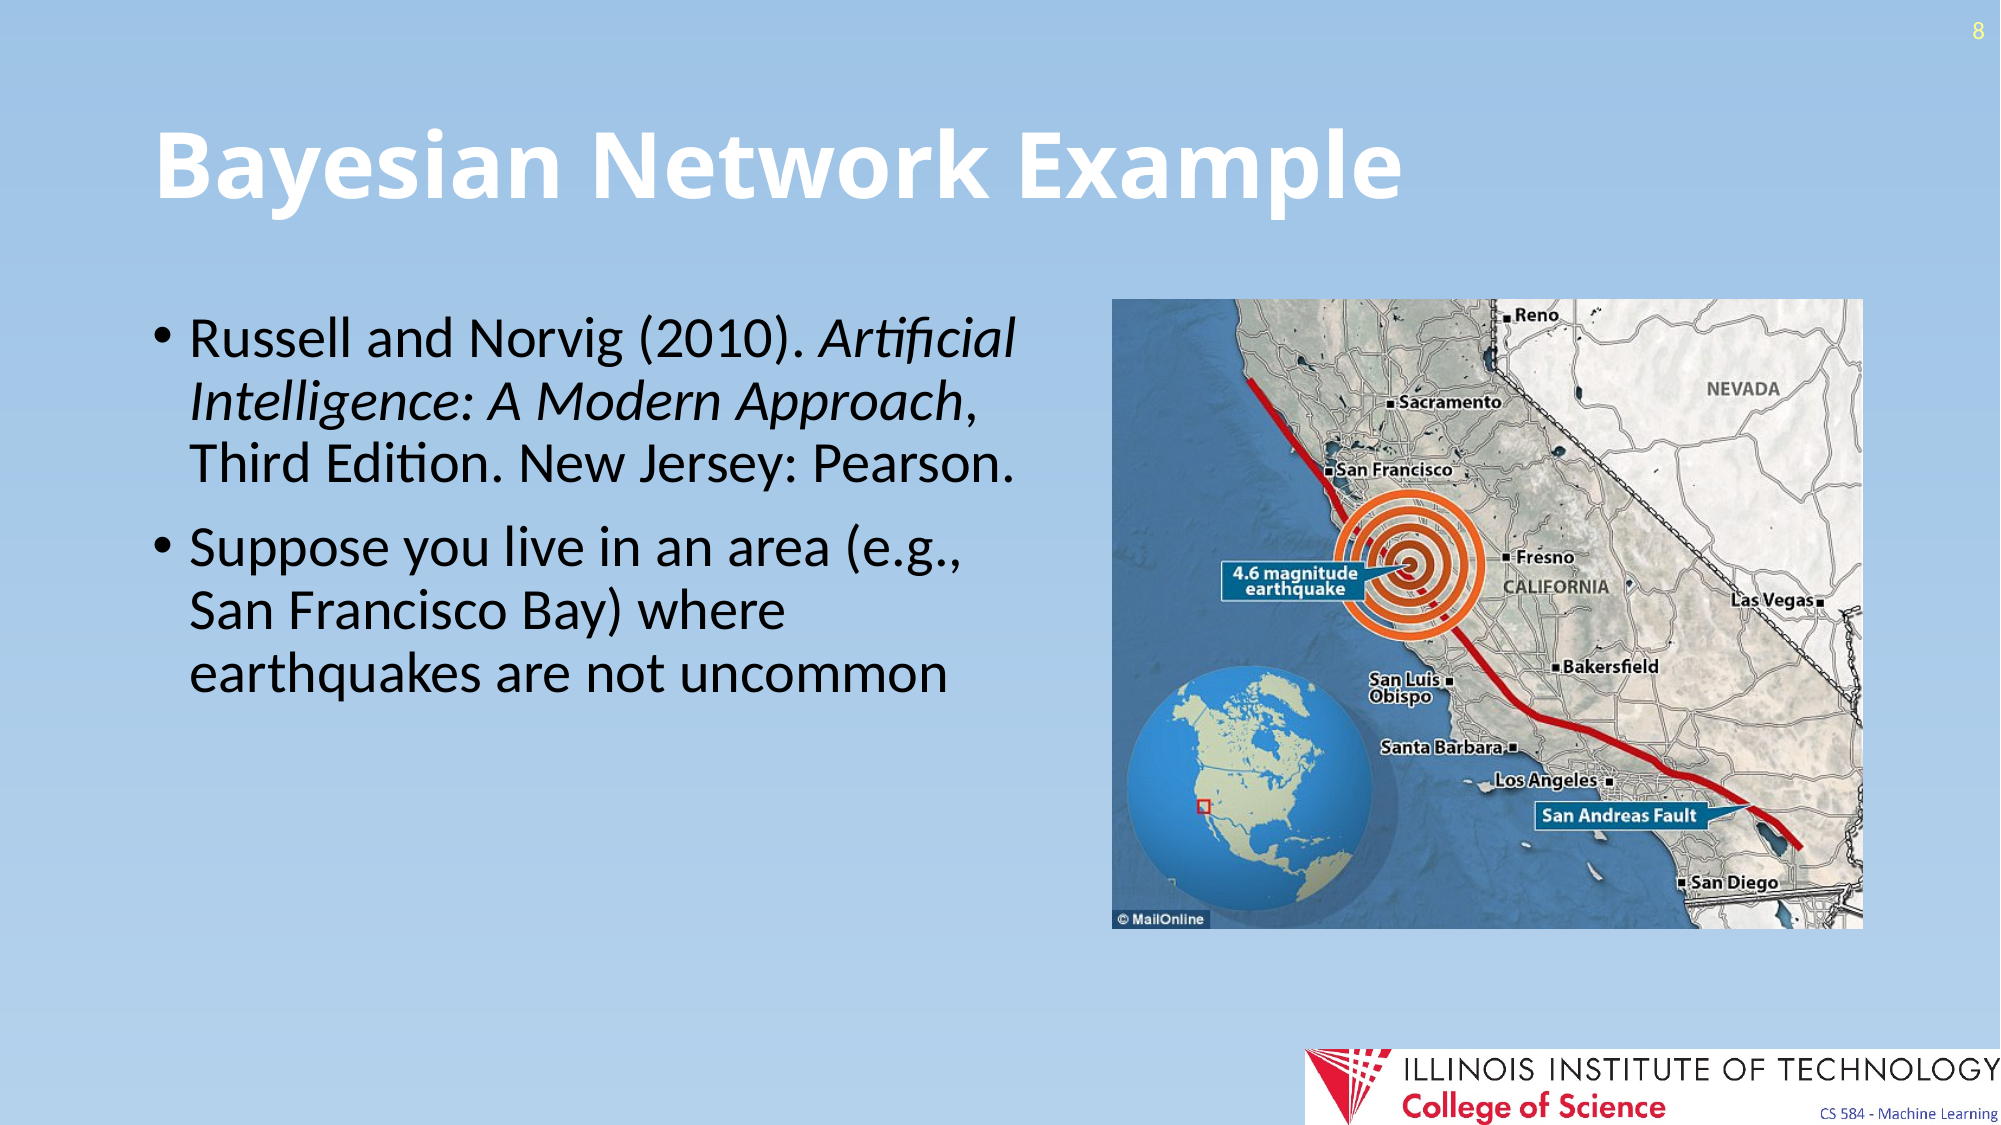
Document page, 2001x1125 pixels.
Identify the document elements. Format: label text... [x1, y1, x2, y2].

picture [1305, 1049, 2000, 1125]
title Bayesian Network Example [137, 59, 1863, 278]
list Russell and Norvig (2010). Artificial Intelligence: A Modern Approach, Third Edition. New Jersey: Pearson. Suppose you live in an area (e.g., San Francisco Bay) where earthquakes are not uncommon [137, 299, 1073, 1014]
slide_number 8 [1550, 0, 2000, 60]
picture [1112, 299, 1863, 929]
